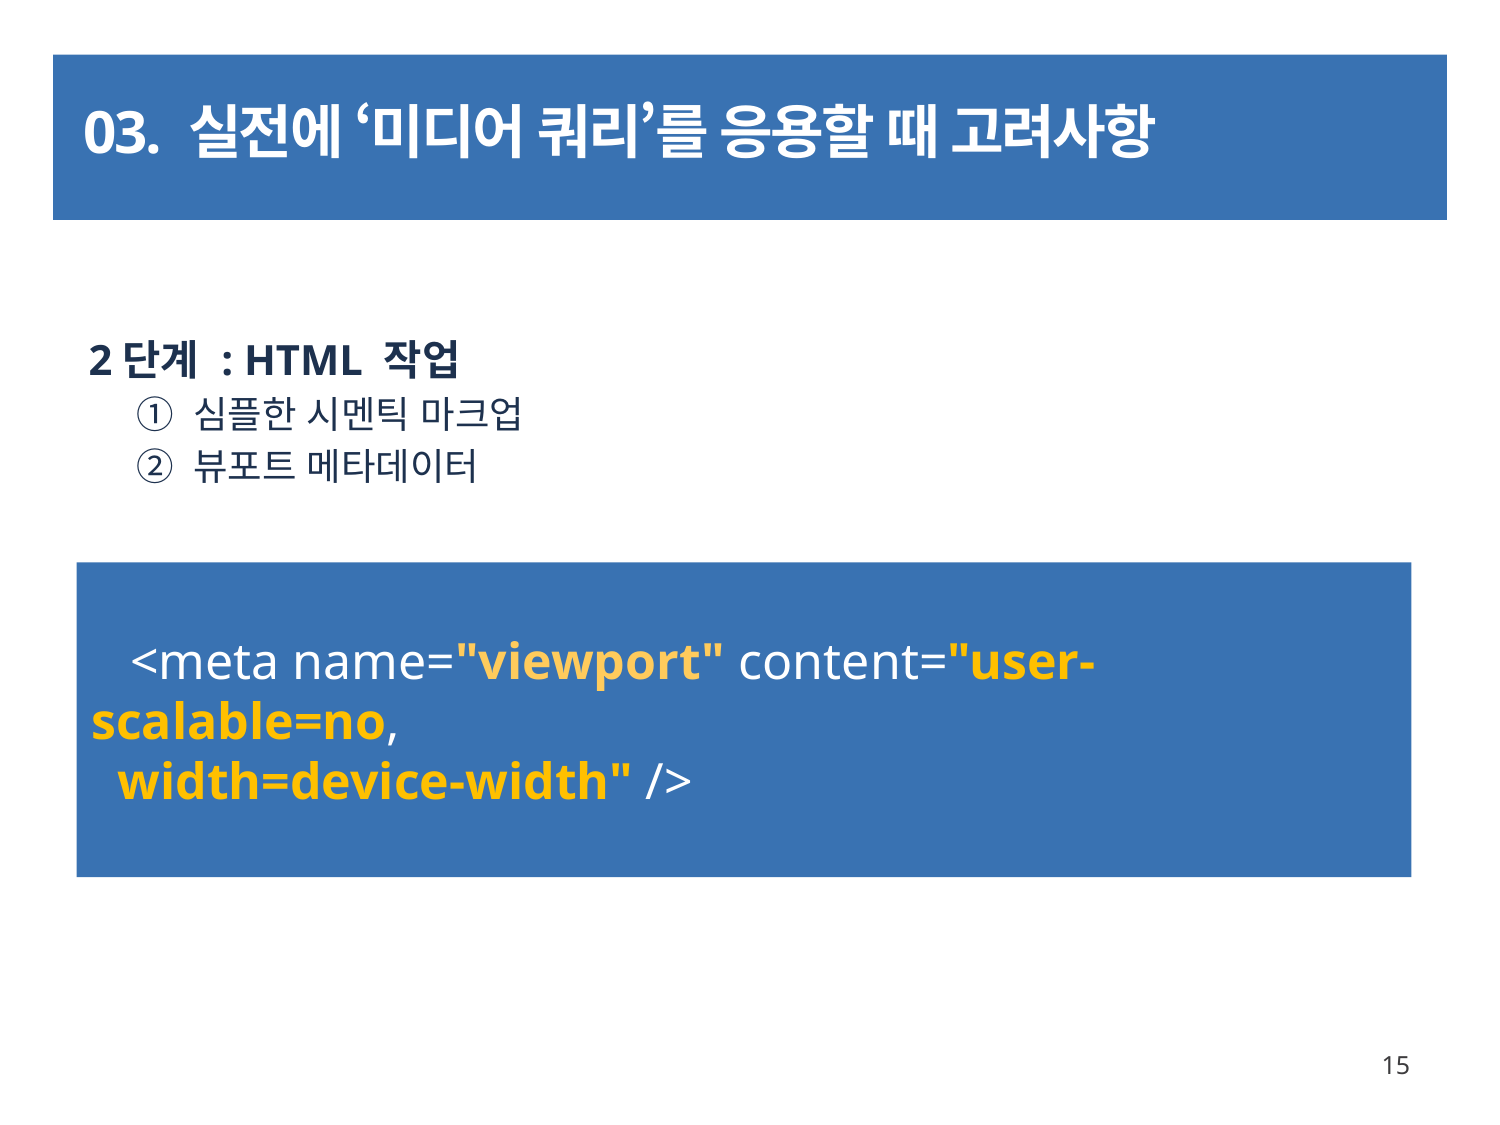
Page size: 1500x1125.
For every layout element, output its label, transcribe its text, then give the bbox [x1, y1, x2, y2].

text_box <meta name="viewport" content="user-scalable=no, width=device-width" /> [76, 562, 1412, 878]
list 2단계 : HTML 작업 ① 심플한 시멘틱 마크업 ② 뷰포트 메타데이터 [88, 333, 1412, 551]
text_box [0, 0, 1500, 75]
slide_number 15 [1074, 1042, 1425, 1103]
title 03. 실전에 ‘미디어 쿼리’를 응용할 때 고려사항 [83, 103, 1459, 168]
